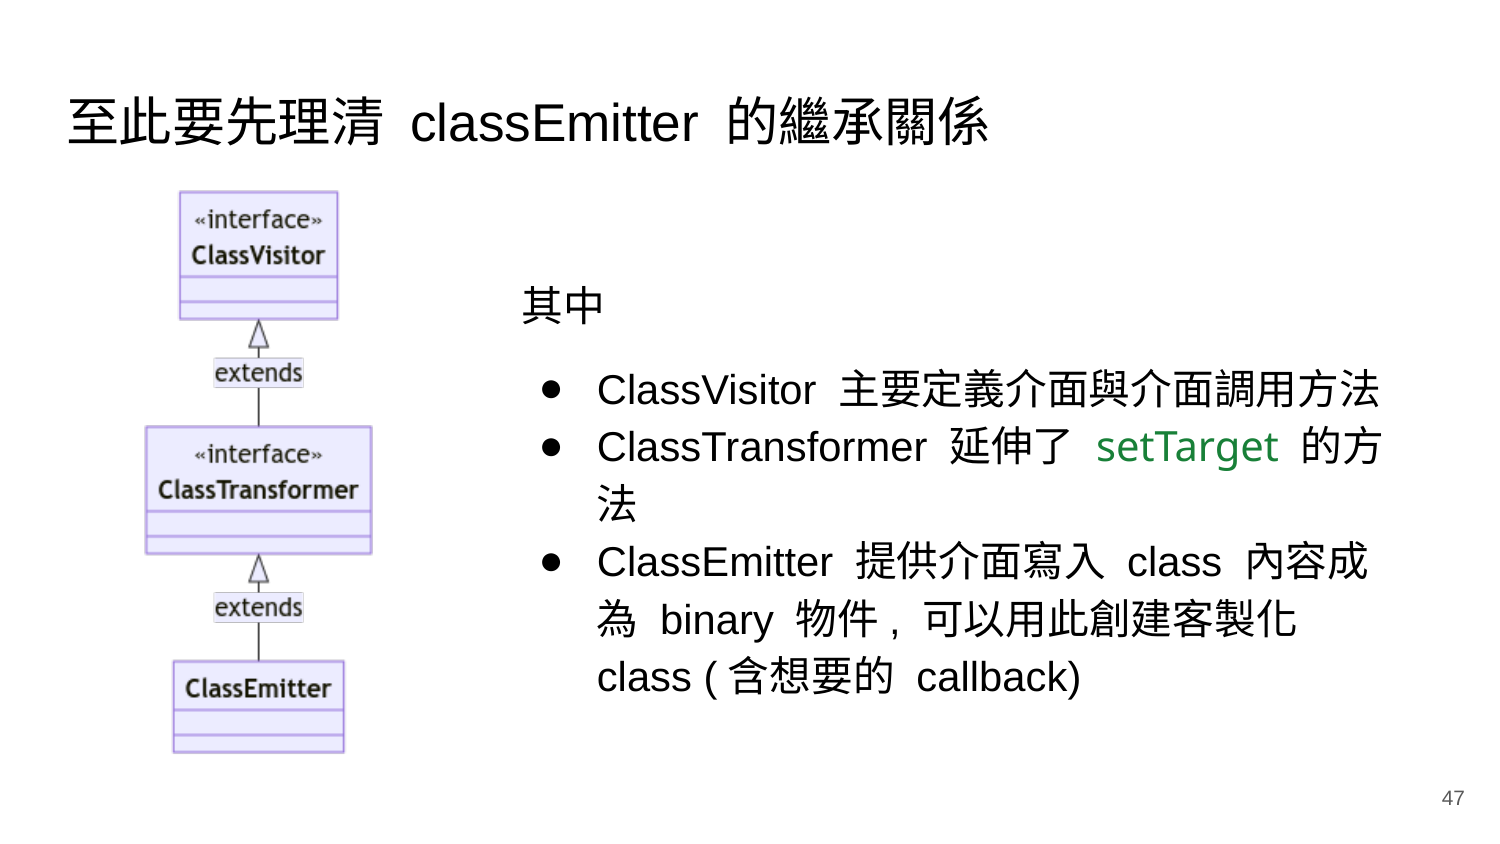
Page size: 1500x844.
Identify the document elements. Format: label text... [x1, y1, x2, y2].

slide_number ‹#› [1389, 764, 1480, 830]
text_box 其中 ClassVisitor 主要定義介面與介面調用方法 ClassTransformer 延伸了 setTarget 的方法 ClassEmitter 提供介面寫入 class 內容成為 binary 物件, 可以用此創建客製化 class (含想要的 callback) [506, 257, 1401, 715]
title 至此要先理清 classEmitter 的繼承關係 [51, 72, 1449, 167]
picture [134, 180, 384, 766]
